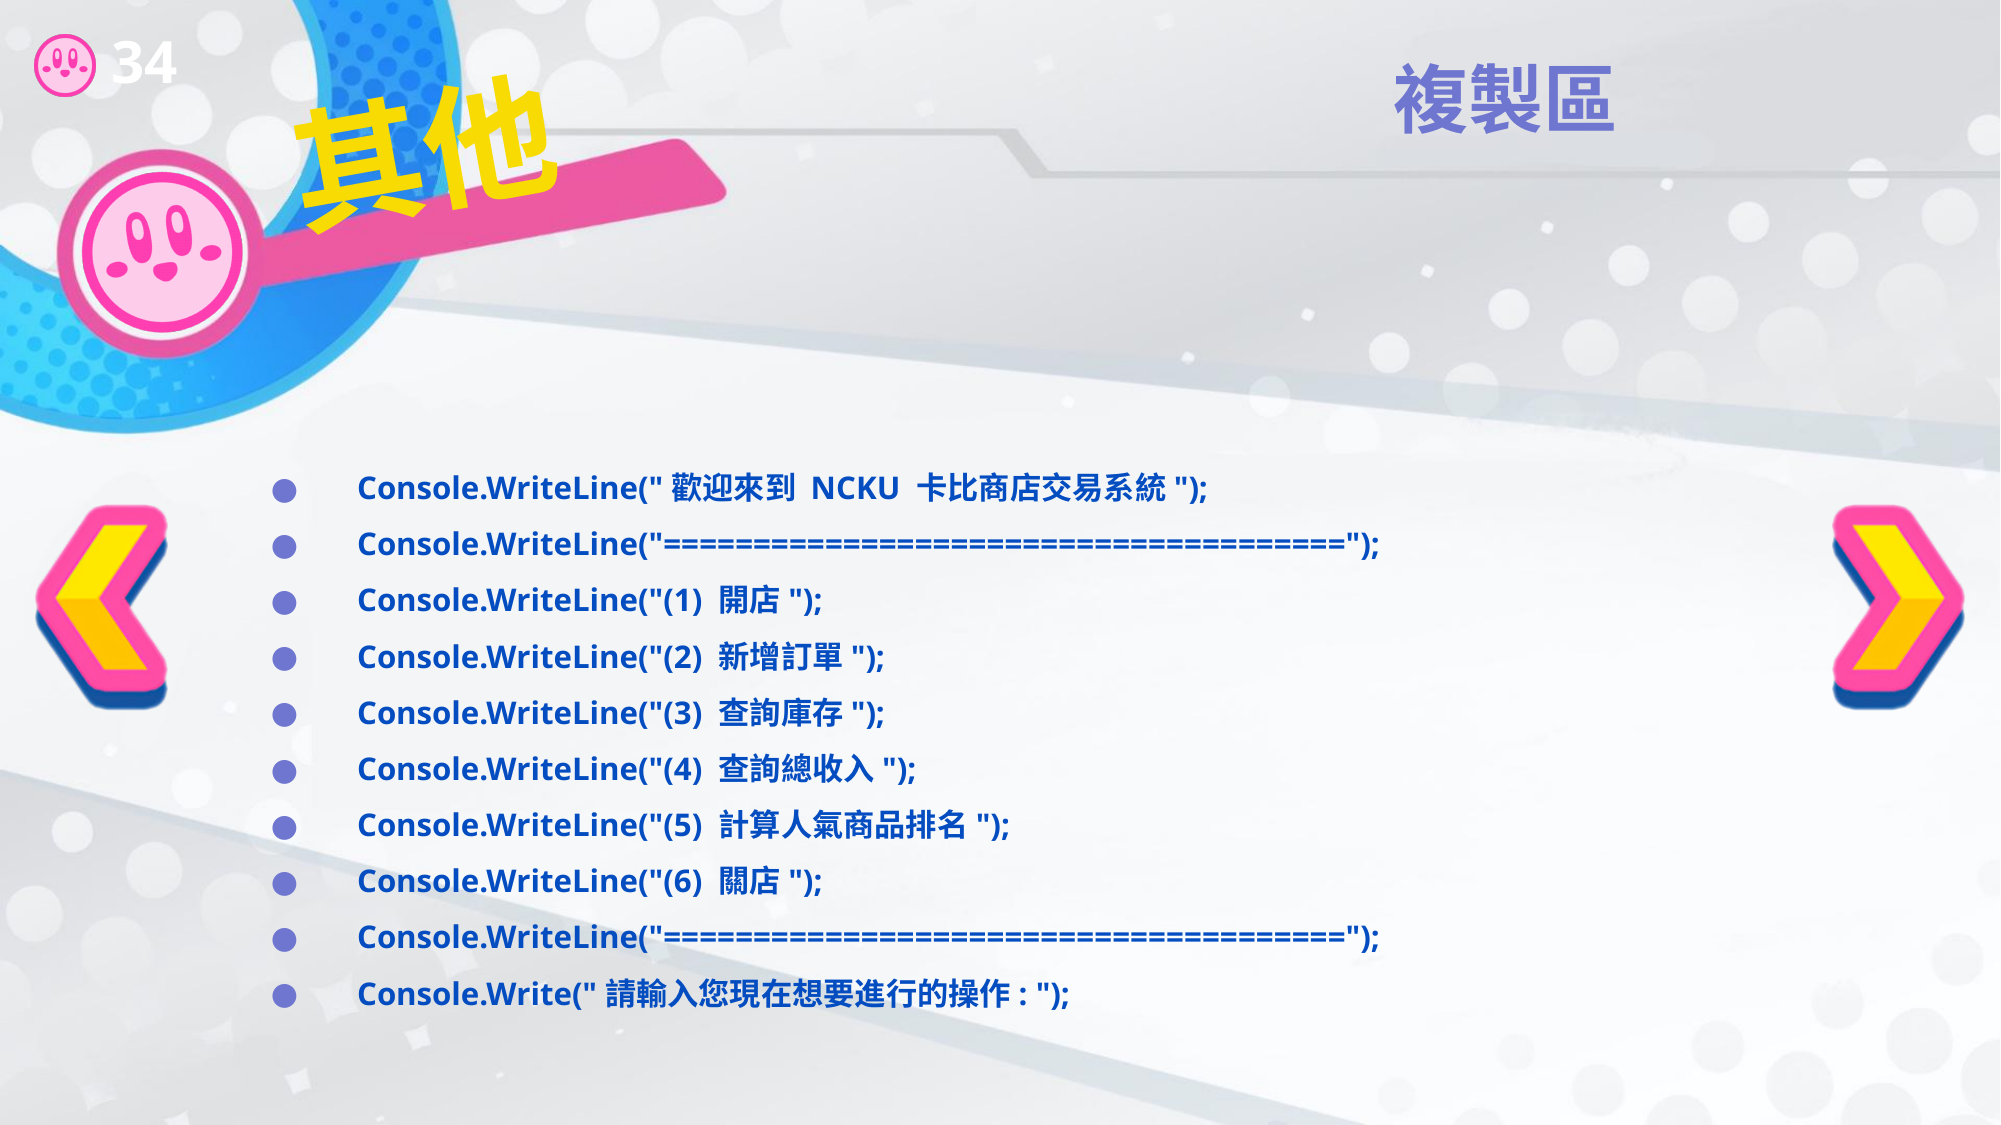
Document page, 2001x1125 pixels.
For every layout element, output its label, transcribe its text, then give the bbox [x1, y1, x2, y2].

title 其他 [260, 32, 600, 287]
list 複製區 [1081, 55, 1932, 709]
list Console.WriteLine("歡迎來到 NCKU 卡比商店交易系統"); Console.WriteLine("======================================"); Console.WriteLine("(1) 開店"); Console.WriteLine("(2) 新增訂單"); Console.WriteLine("(3) 查詢庫存"); Console.WriteLine("(4) 查詢總收入"); Console.WriteLine("(5) 計算人氣商品排名"); Console.WriteLine("(6) 關店"); Console.WriteLine("======================================"); Console.Write("請輸入您現在想要進行的操作: "); [234, 404, 1753, 1057]
picture [0, 0, 2001, 1125]
